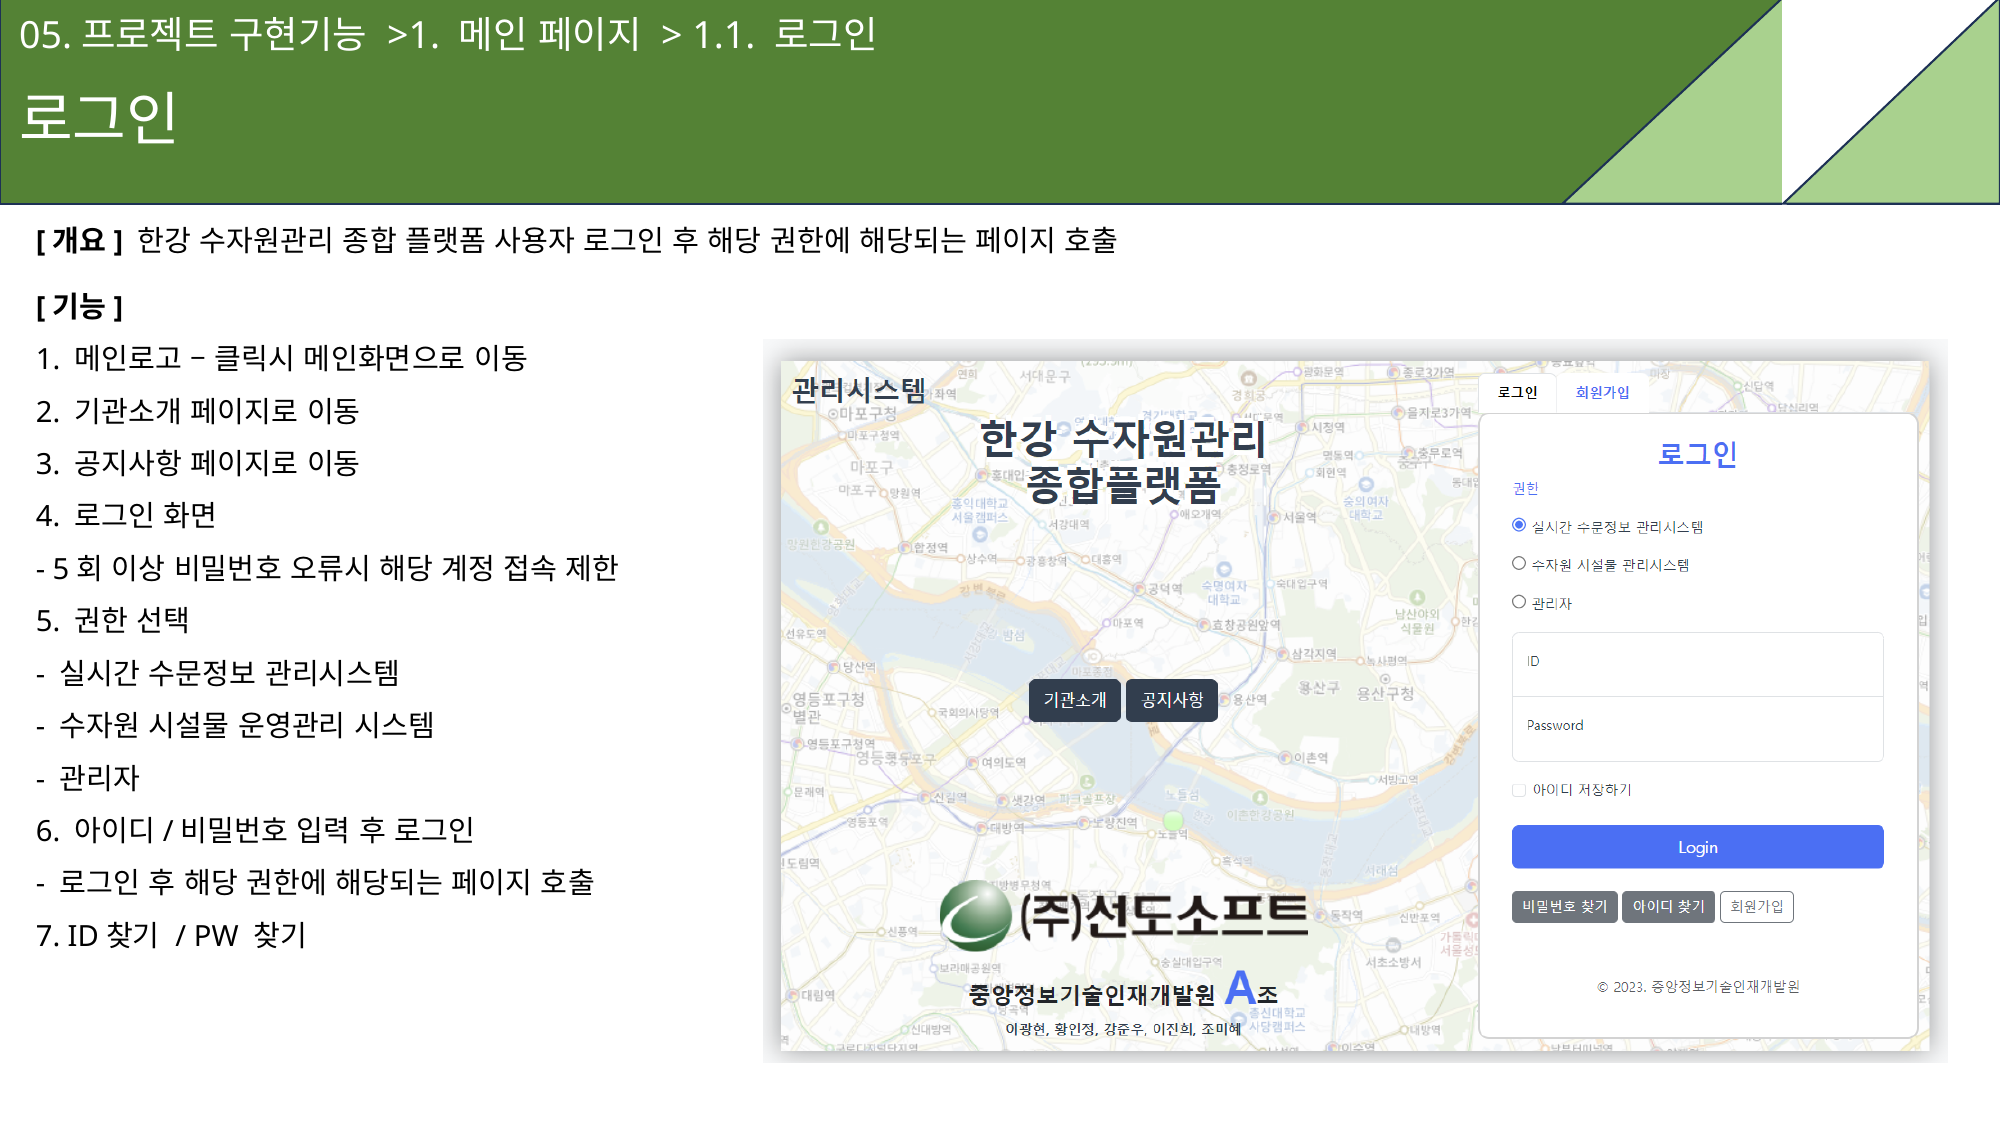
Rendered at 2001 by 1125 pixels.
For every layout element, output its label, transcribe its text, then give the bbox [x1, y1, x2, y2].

text_box [개요] 한강 수자원관리 종합 플랫폼 사용자 로그인 후 해당 권한에 해당되는 페이지 호출 [16, 192, 1949, 271]
text_box 로그인 [4, 109, 649, 159]
text_box [1573, 0, 1782, 192]
text_box [1782, 0, 1994, 192]
picture [763, 339, 1948, 1063]
text_box [1793, 0, 2000, 205]
text_box [기능] 1. 메인로고 – 클릭시 메인화면으로 이동 2. 기관소개 페이지로 이동 3. 공지사항 페이지로 이동 4. 로그인 화면 - 5회 이상 비밀번호 오류시 해당 계정 접속 제한 5. 권한 선택 - 실시간 수문정보 관리시스템 - 수자원 시설물 운영관리 시스템 - 관리자 6. 아이디/비밀번호 입력 후 로그인 - 로그인 후 해당 권한에 해당되는 페이지 호출 7. ID찾기 / PW 찾기 [21, 263, 954, 960]
text_box 05.프로젝트 구현기능 >1. 메인 페이지 > 1.1. 로그인 [4, 4, 959, 109]
text_box [0, 0, 1777, 205]
